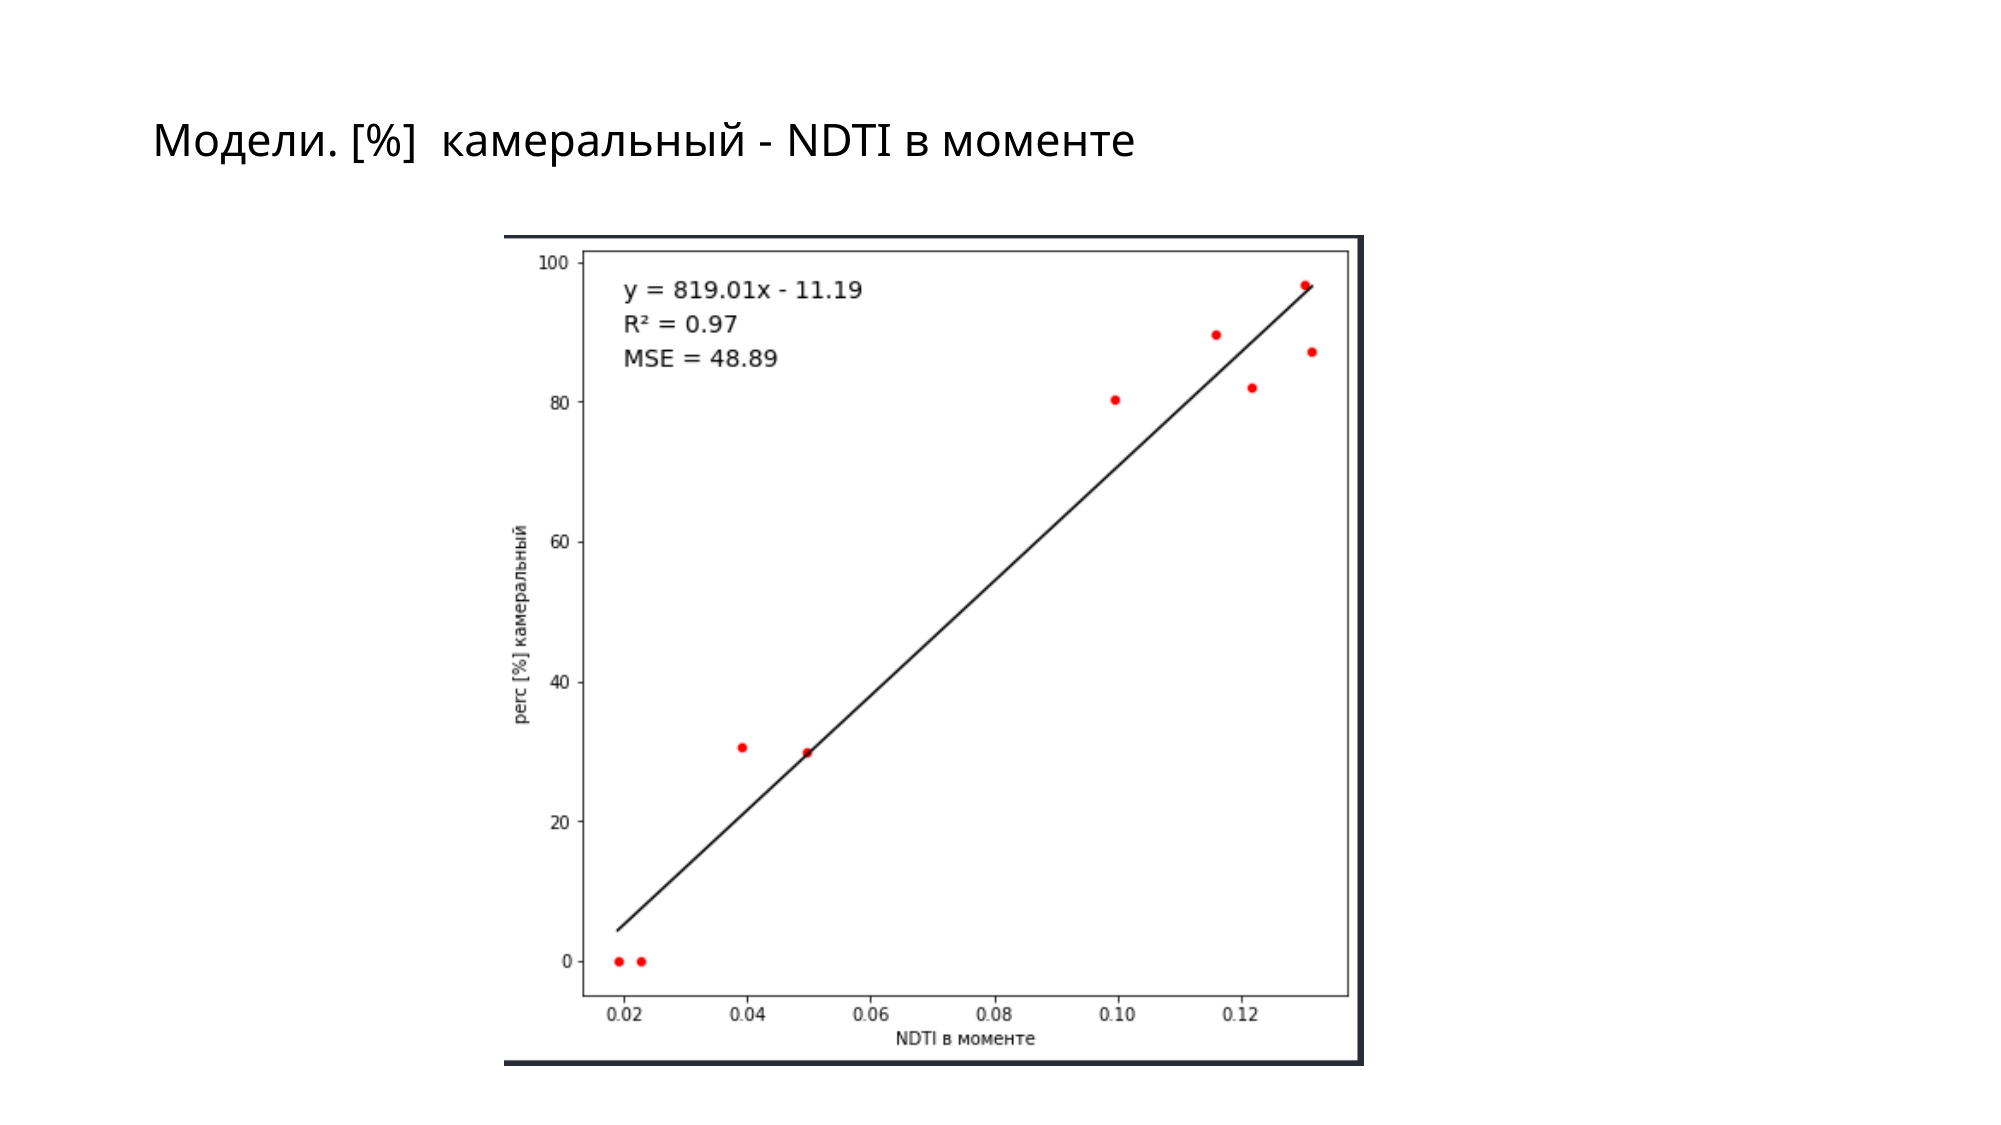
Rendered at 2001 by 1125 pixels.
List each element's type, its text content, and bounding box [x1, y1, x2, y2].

picture [504, 235, 1364, 1066]
title Модели. [%] камеральный - NDTI в моменте [137, 59, 1863, 278]
